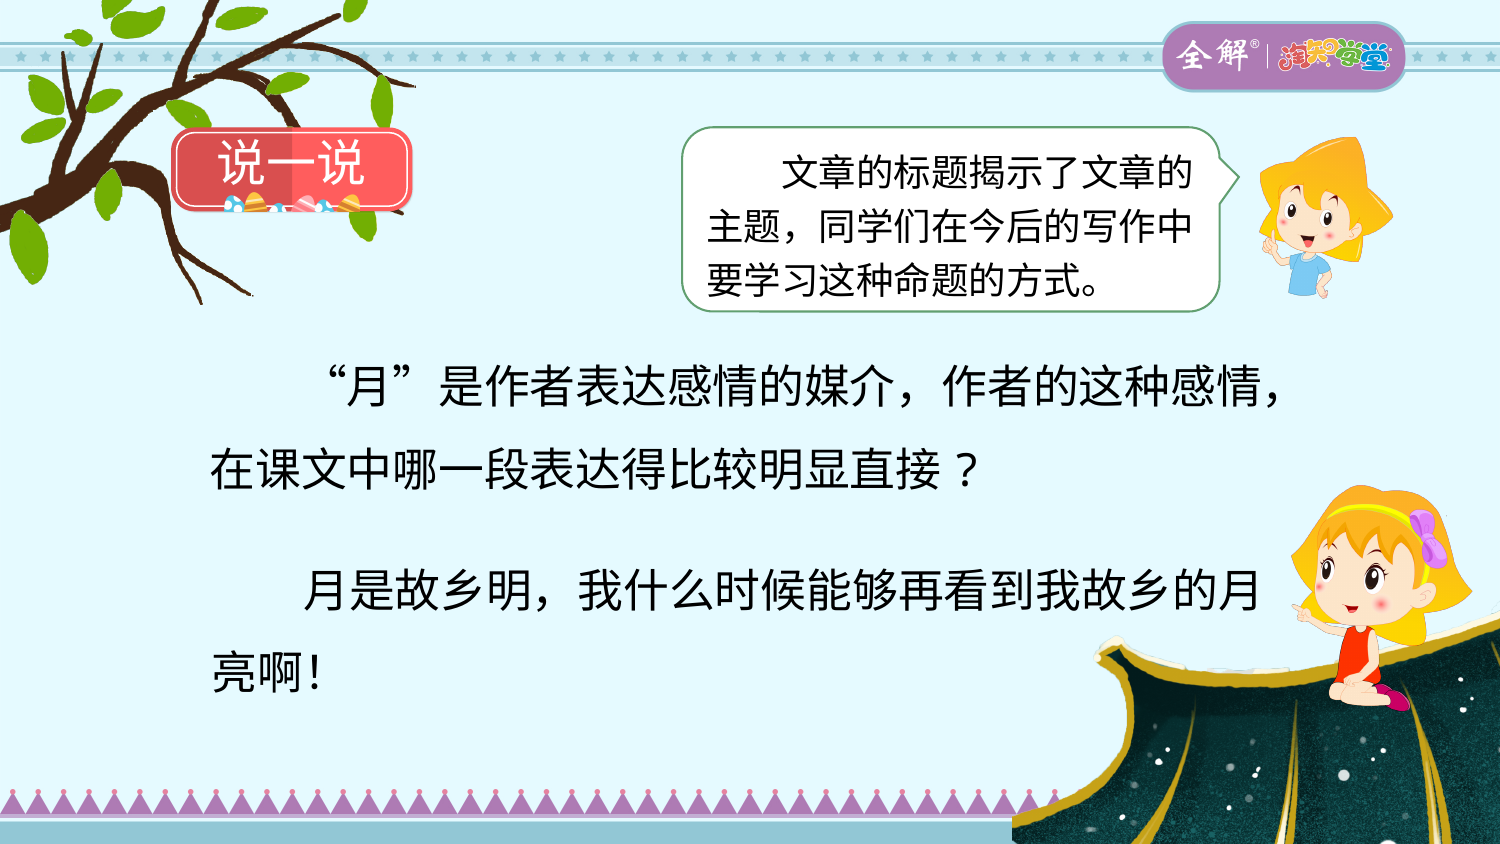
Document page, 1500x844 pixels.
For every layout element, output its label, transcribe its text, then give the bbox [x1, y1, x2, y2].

text_box 月是故乡明，我什么时候能够再看到我故乡的月亮啊！ [197, 526, 1012, 707]
picture [0, 0, 1500, 844]
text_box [171, 123, 413, 212]
text_box “月”是作者表达感情的媒介，作者的这种感情，在课文中哪一段表达得比较明显直接? [194, 323, 1012, 503]
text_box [682, 127, 1220, 312]
